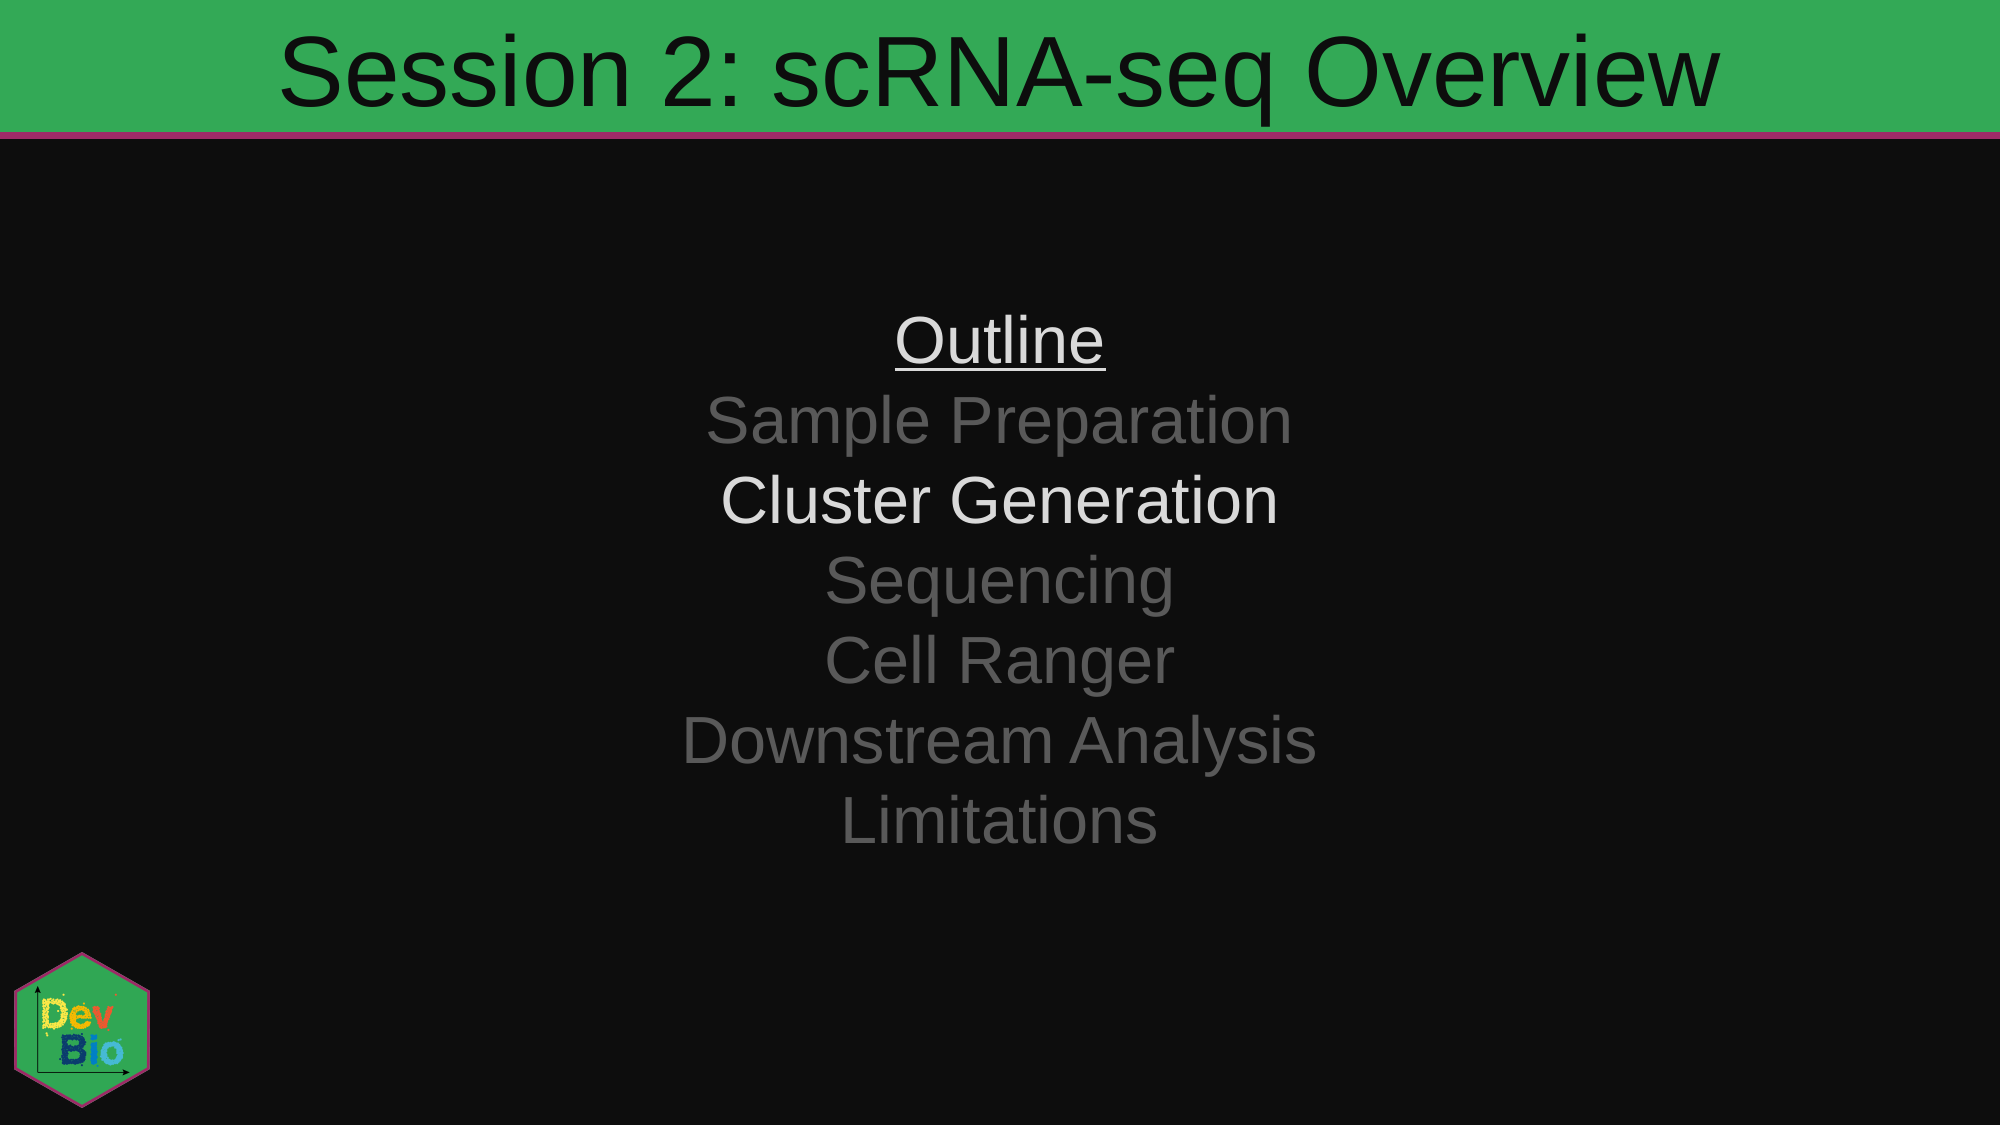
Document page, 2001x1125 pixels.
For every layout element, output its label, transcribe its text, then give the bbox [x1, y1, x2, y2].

picture [14, 951, 150, 1108]
title Session 2: scRNA-seq Overview [0, 0, 2000, 132]
text_box Outline Sample Preparation Cluster Generation Sequencing Cell Ranger Downstream Analysis Limitations [666, 289, 1334, 910]
